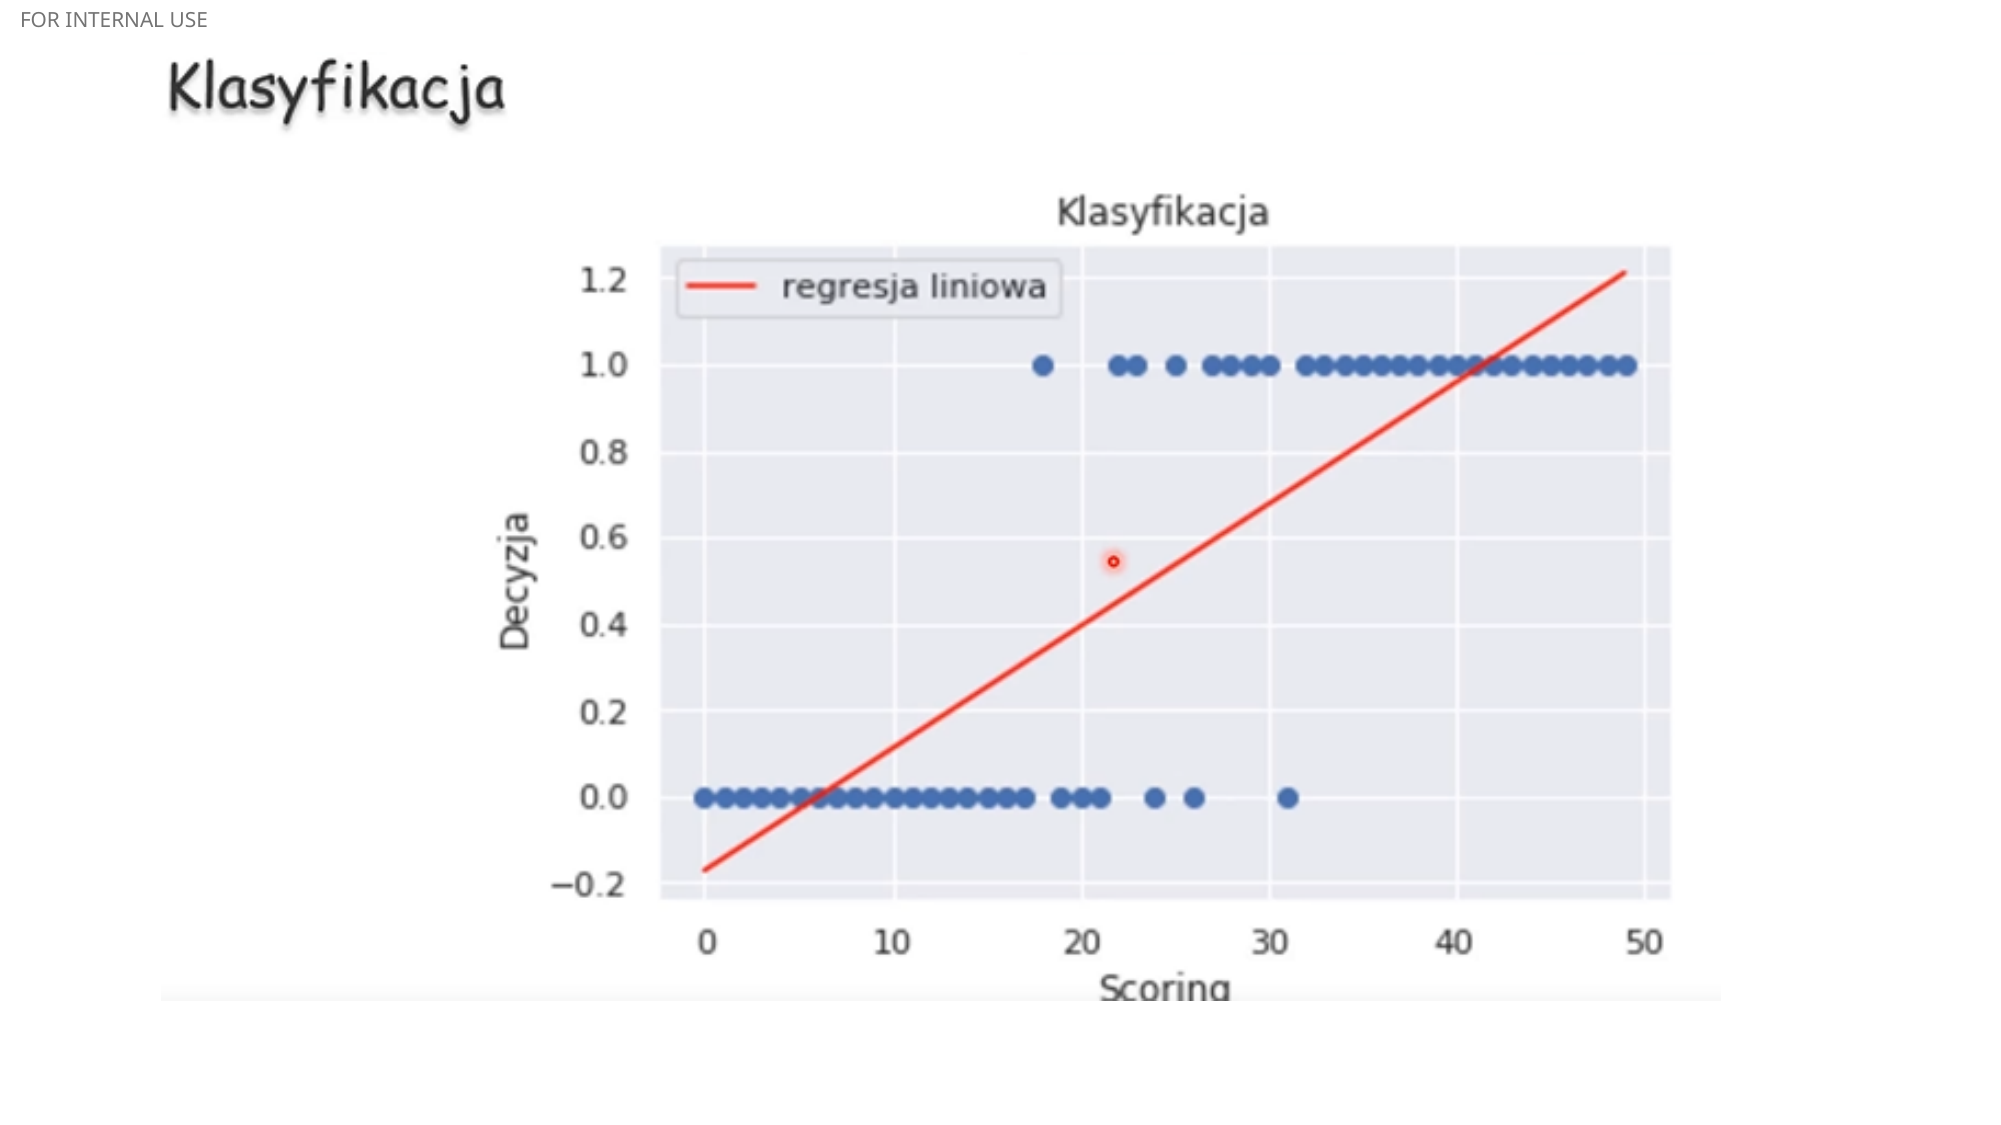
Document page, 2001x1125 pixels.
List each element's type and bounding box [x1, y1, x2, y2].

picture [161, 52, 1721, 1001]
